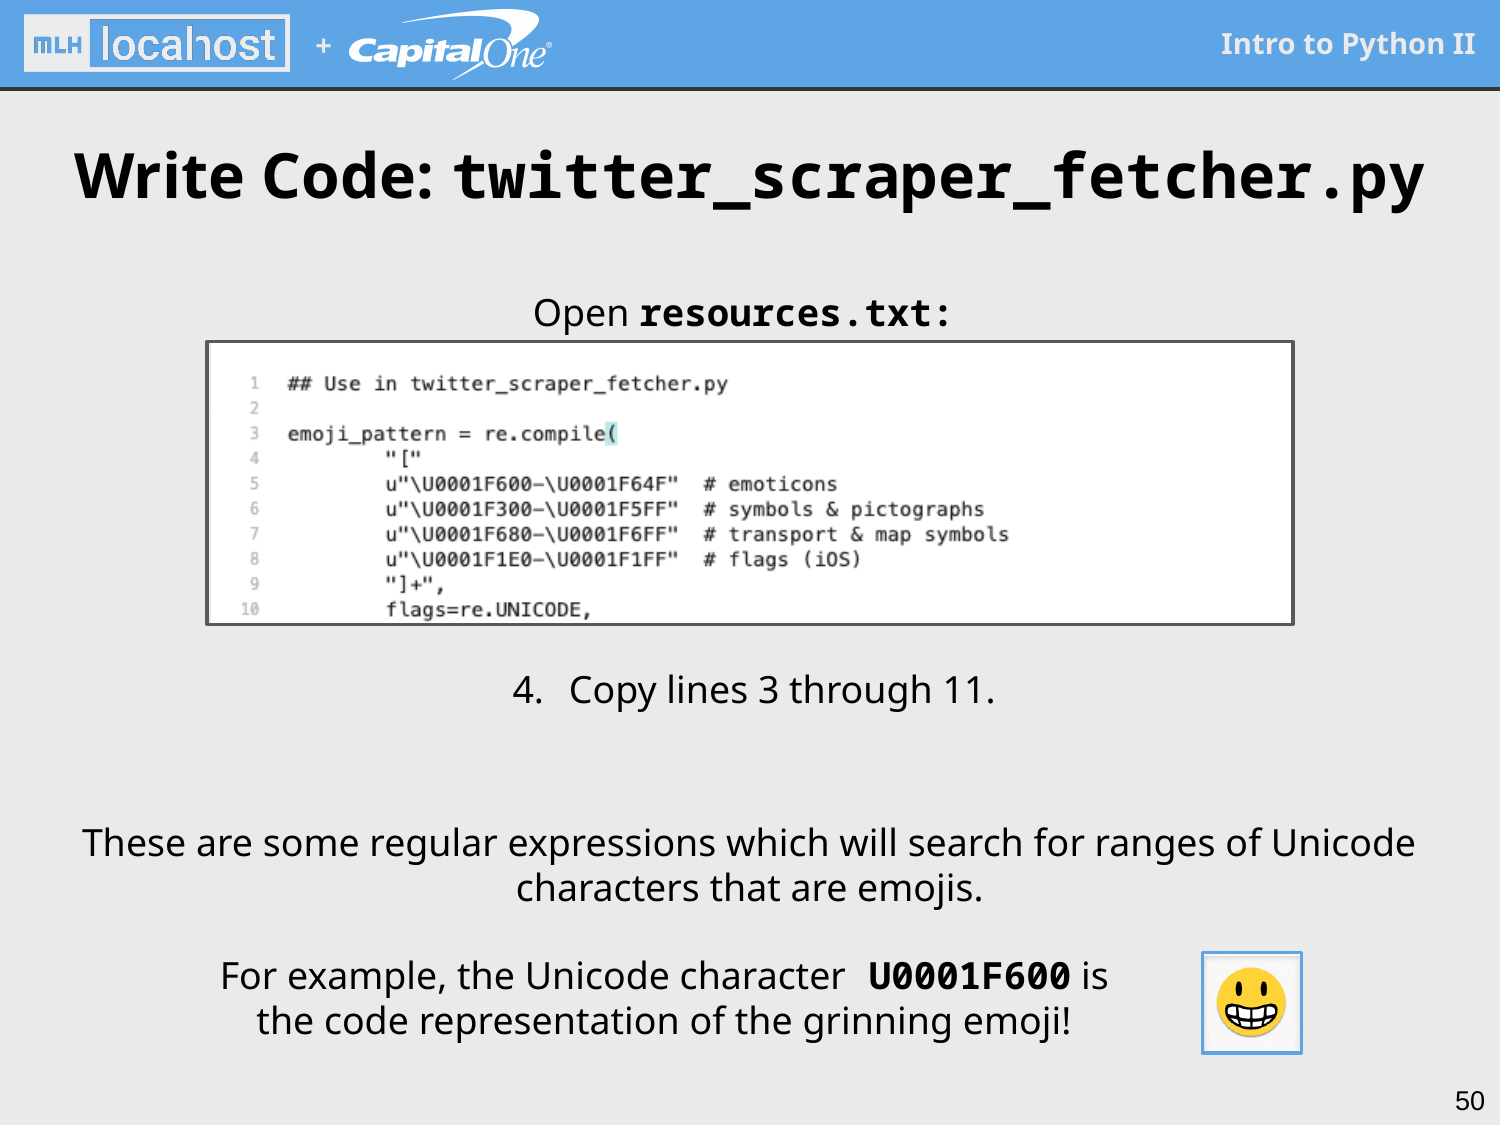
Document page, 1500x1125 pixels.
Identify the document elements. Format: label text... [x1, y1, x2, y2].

text_box For example, the Unicode character U0001F600 is the code representation of the grinning emoji! [190, 892, 1139, 1041]
picture [208, 342, 1292, 623]
picture [24, 14, 290, 72]
picture [349, 9, 552, 80]
picture [1203, 954, 1301, 1052]
text_box Open resources.txt: [47, 258, 1453, 365]
text_box Write Code: twitter_scraper_fetcher.py [26, 106, 1474, 242]
text_box Copy lines 3 through 11. [47, 635, 1453, 742]
text_box These are some regular expressions which will search for ranges of Unicode characters that are emojis. [47, 833, 1453, 940]
